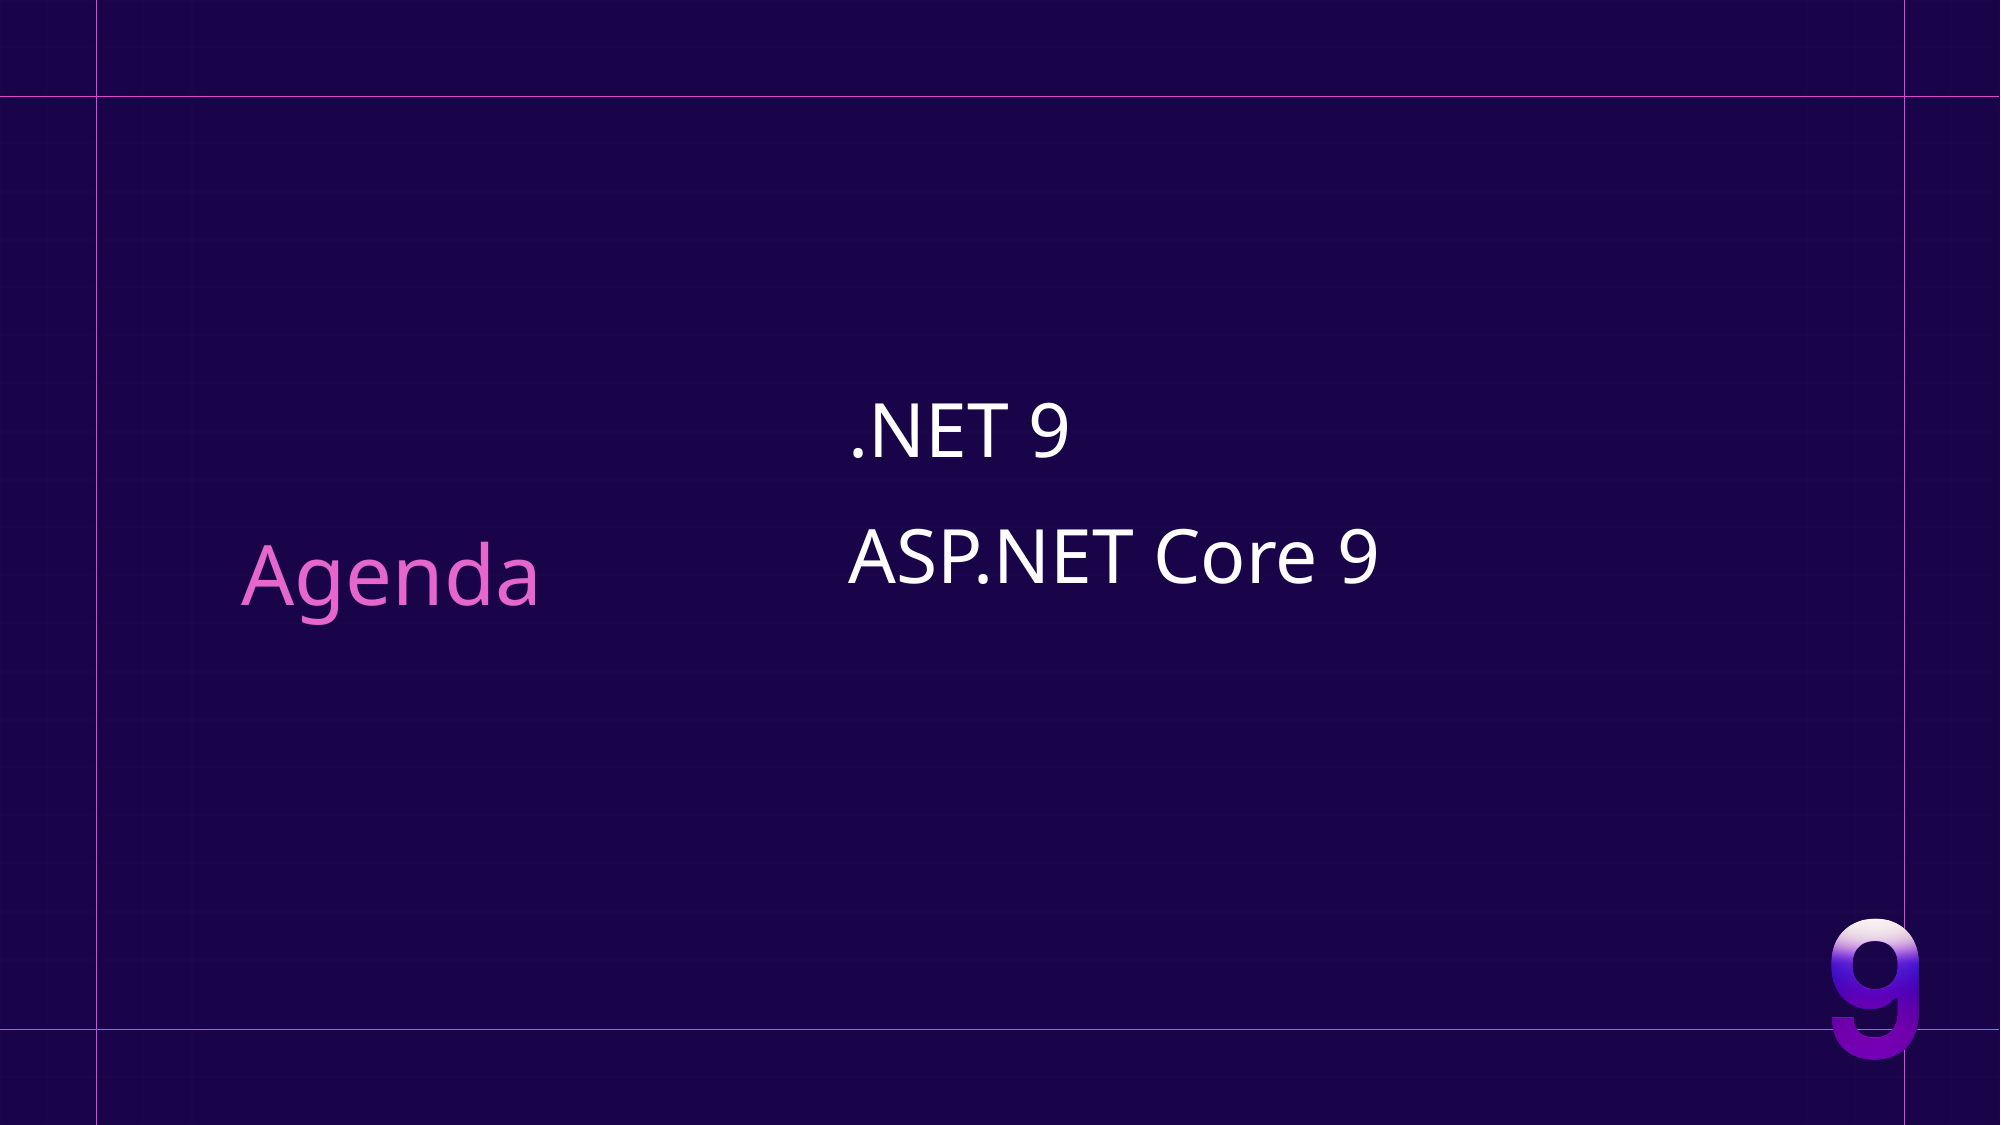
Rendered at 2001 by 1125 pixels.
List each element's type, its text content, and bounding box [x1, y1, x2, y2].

list Agenda [95, 522, 689, 624]
picture [1792, 897, 1961, 1084]
list ASP.NET Core 9 [848, 508, 1698, 716]
list .NET 9 [848, 382, 1698, 474]
